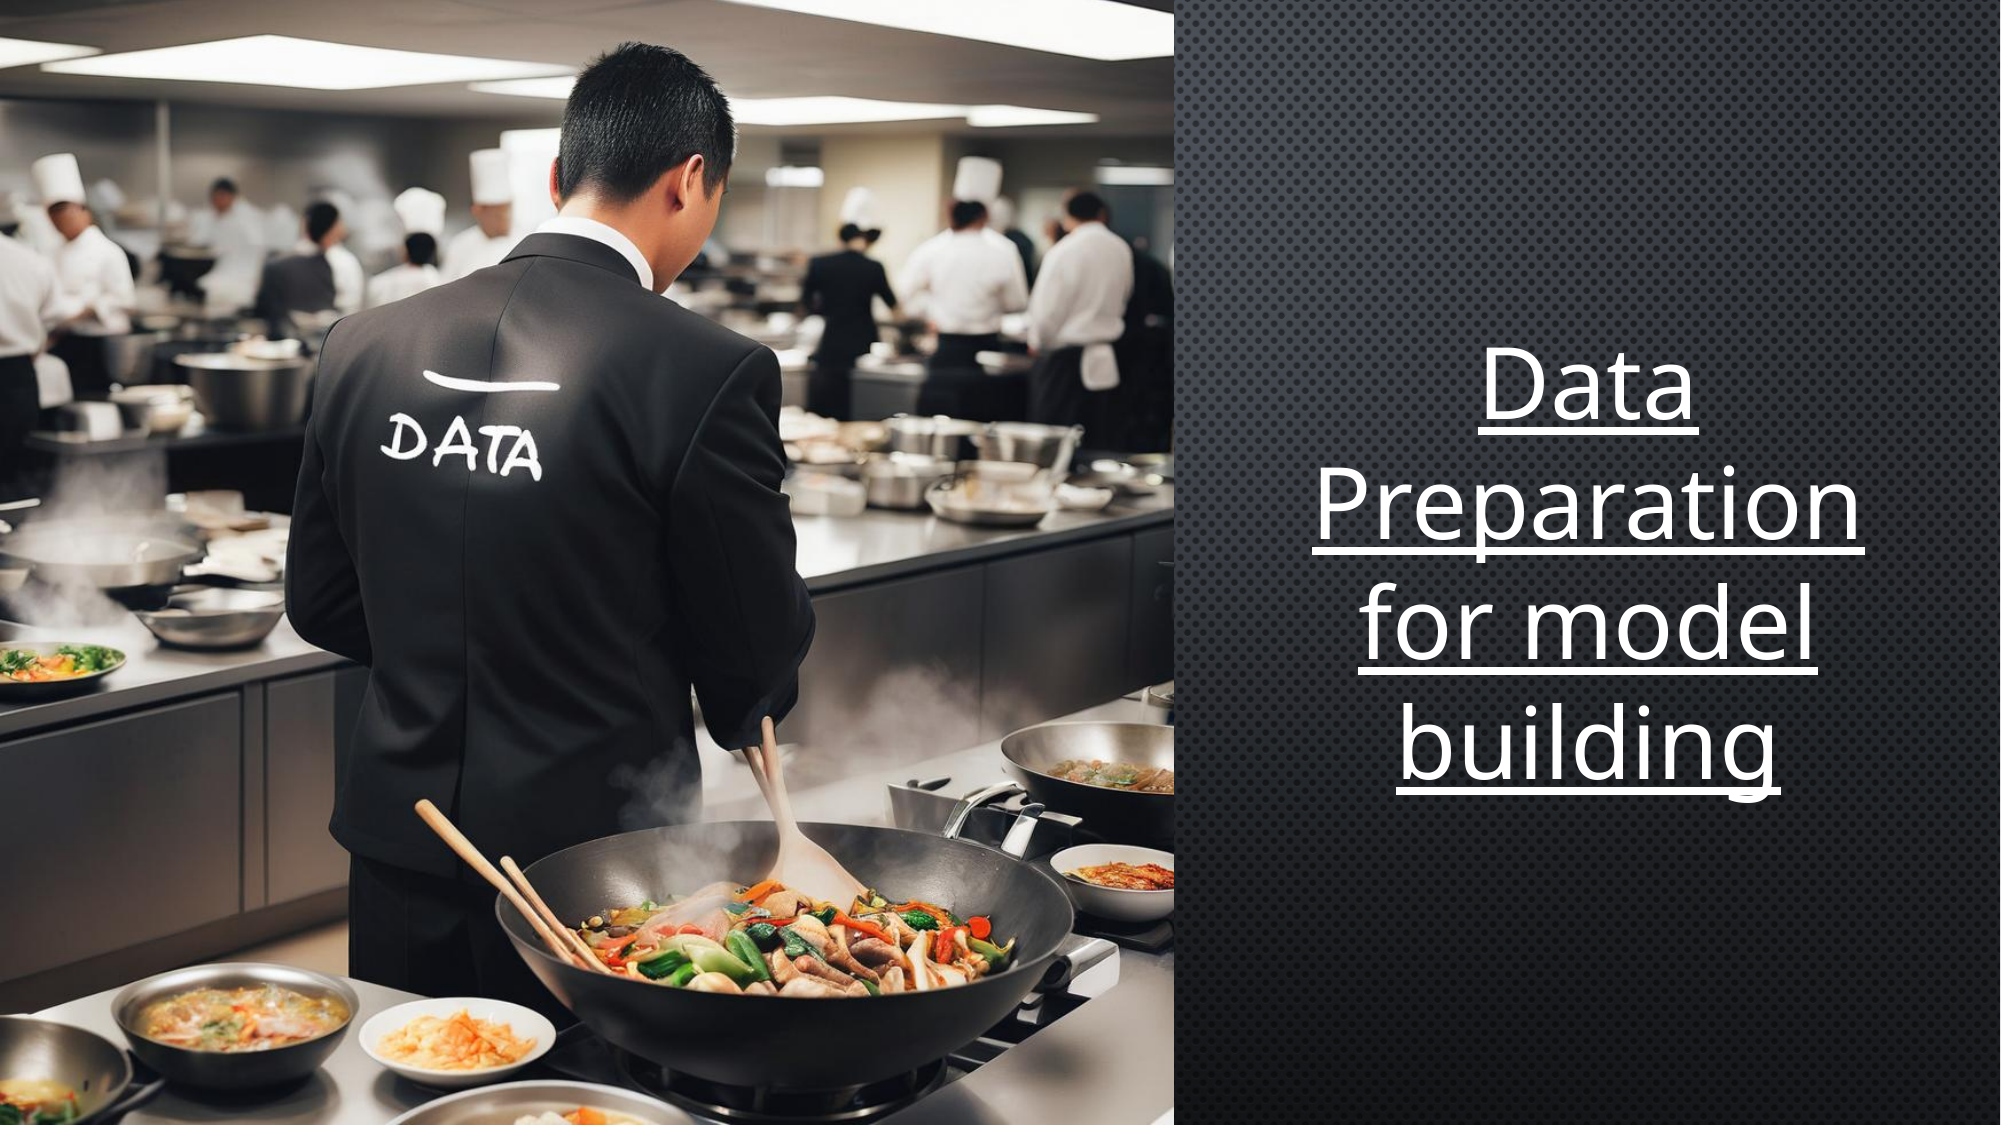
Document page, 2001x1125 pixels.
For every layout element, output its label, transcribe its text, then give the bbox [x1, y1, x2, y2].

picture [0, 0, 1174, 1125]
text_box Data Preparation for model building [1230, 312, 1946, 807]
